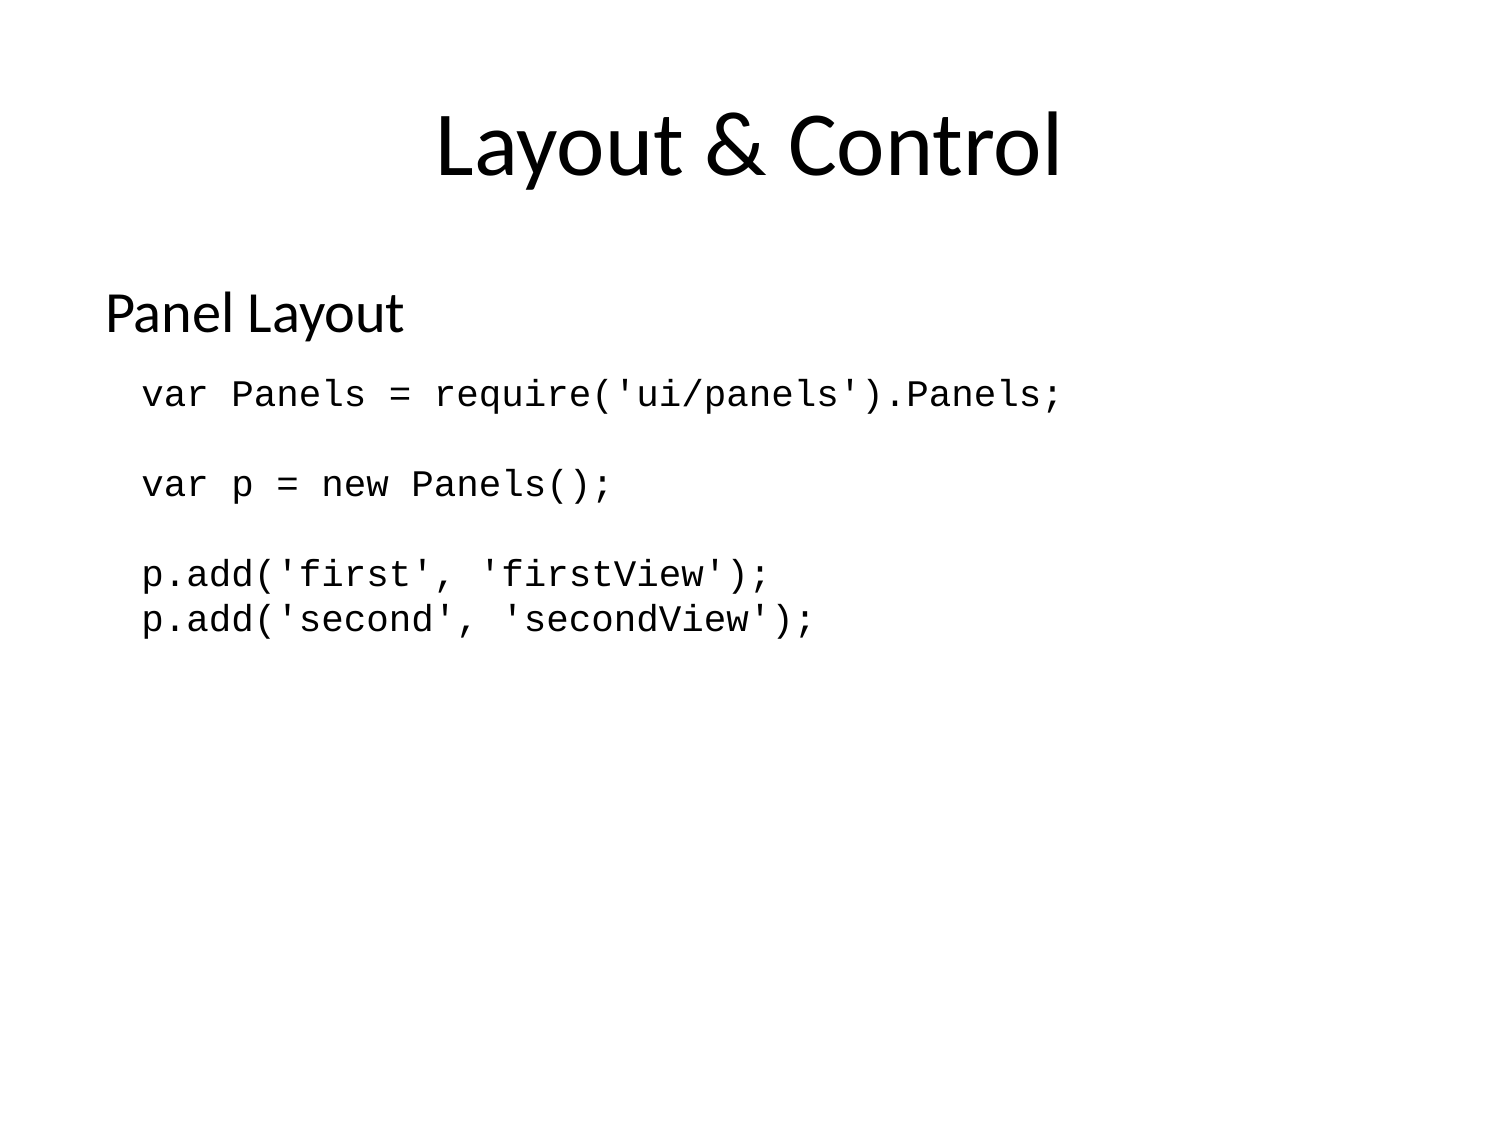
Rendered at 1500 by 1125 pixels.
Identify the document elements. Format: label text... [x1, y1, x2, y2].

text_box var Panels = require('ui/panels').Panels; var p = new Panels(); p.add('first', 'firstView'); p.add('second', 'secondView'); [126, 361, 1079, 647]
title Layout & Control [75, 45, 1425, 233]
text_box Panel Layout [90, 267, 421, 352]
